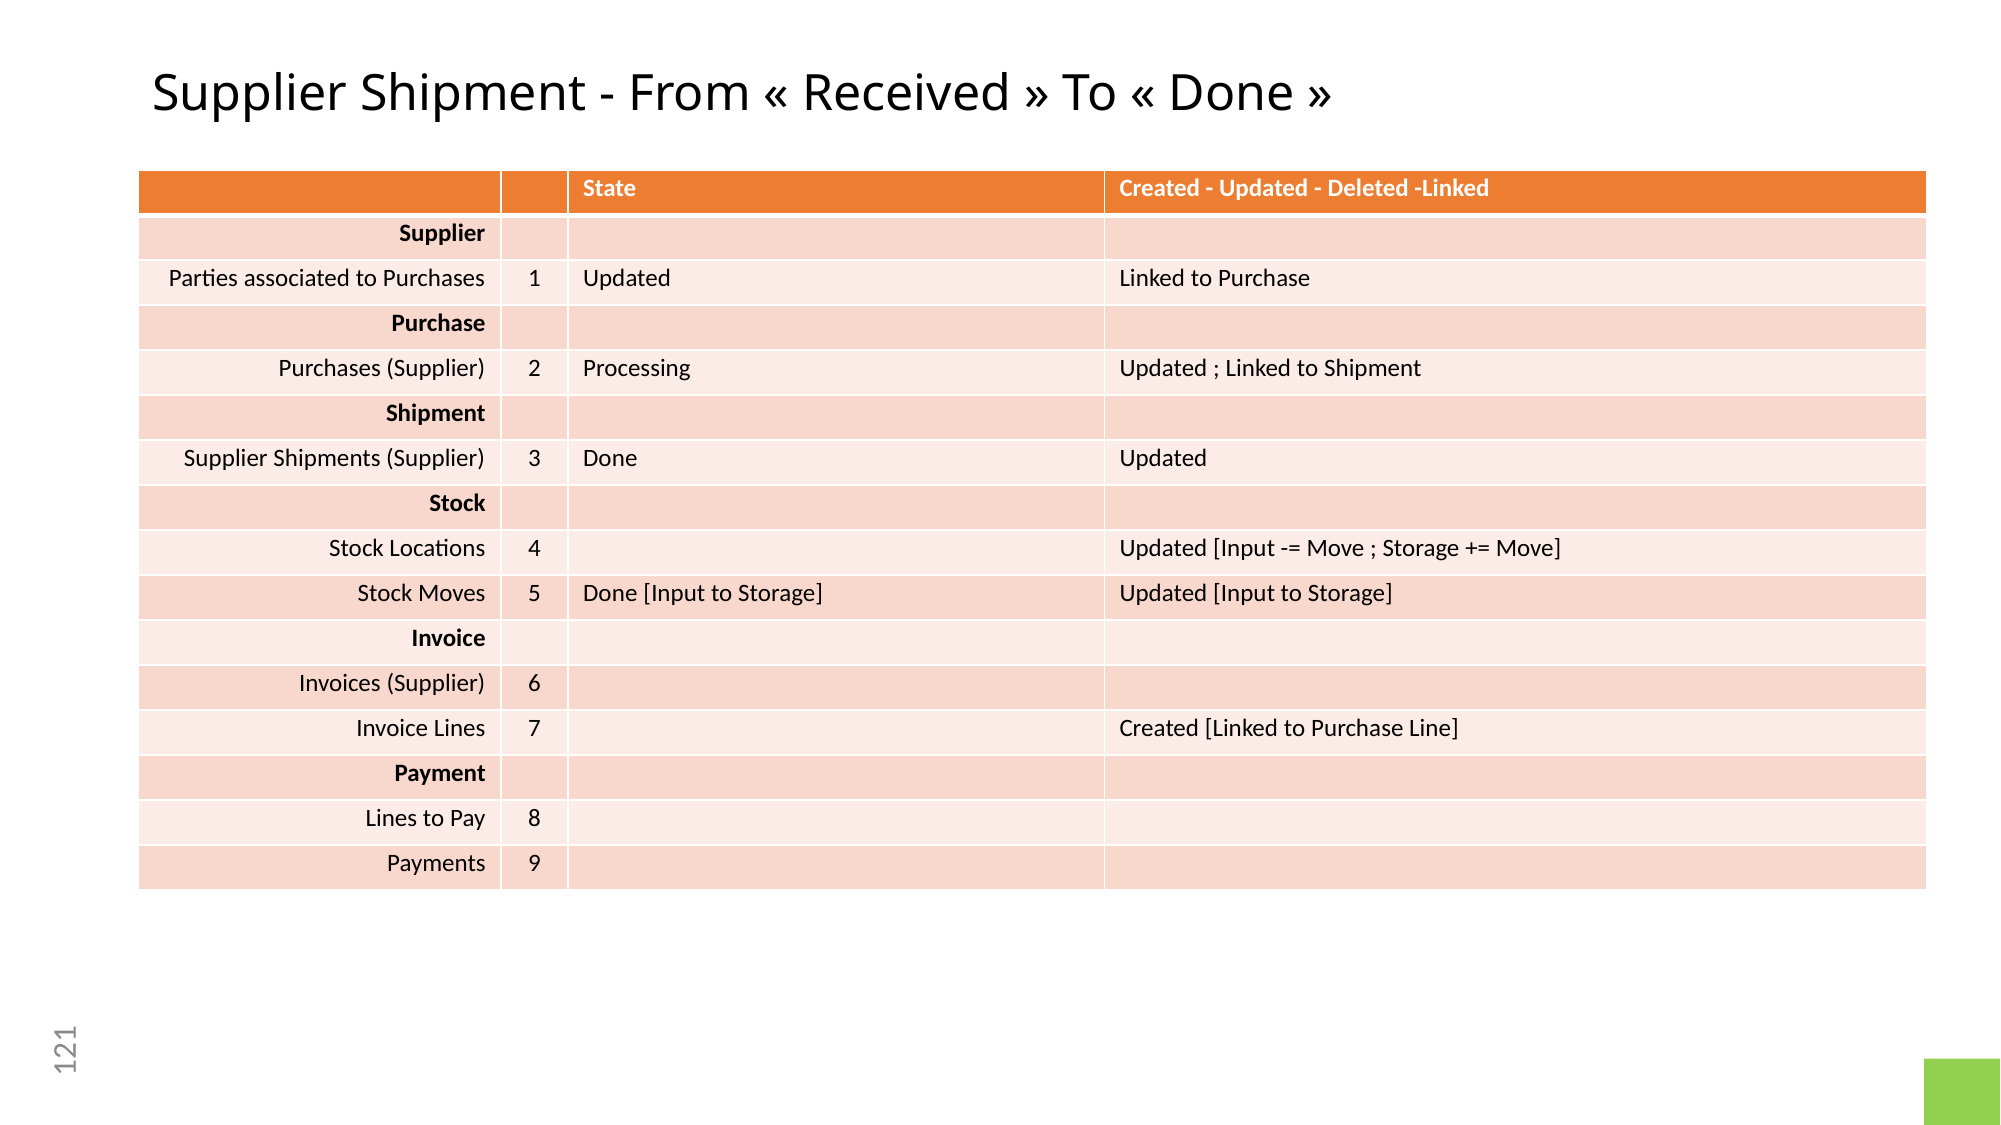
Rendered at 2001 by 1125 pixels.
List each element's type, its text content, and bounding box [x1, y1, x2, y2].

table_cell [502, 218, 567, 259]
table_cell Done [Input to Storage] [569, 576, 1104, 619]
table_cell Purchases (Supplier) [139, 351, 500, 394]
text_box [1923, 1058, 2000, 1125]
table_cell [1105, 846, 1926, 889]
table_cell [569, 218, 1104, 259]
table_header [139, 171, 500, 213]
table_cell [1105, 306, 1926, 349]
slide_number 121 [32, 995, 93, 1108]
table_cell Linked to Purchase [1105, 261, 1926, 304]
table_cell Updated [1105, 441, 1926, 484]
table_cell 8 [502, 801, 567, 844]
table_cell Invoice Lines [139, 711, 500, 754]
table_cell 4 [502, 531, 567, 574]
table_cell Updated [Input -= Move ; Storage += Move] [1105, 531, 1926, 574]
table_cell [569, 486, 1104, 529]
table_header [502, 171, 567, 213]
table_cell [1105, 621, 1926, 664]
table_cell [569, 666, 1104, 709]
table_cell [569, 396, 1104, 439]
table_cell [502, 396, 567, 439]
table_cell 1 [502, 261, 567, 304]
table_cell Supplier Shipments (Supplier) [139, 441, 500, 484]
table_cell [502, 306, 567, 349]
table_cell Invoices (Supplier) [139, 666, 500, 709]
table_cell Stock [139, 486, 500, 529]
table_cell 6 [502, 666, 567, 709]
table_cell 9 [502, 846, 567, 889]
table_cell [569, 756, 1104, 799]
table_cell [502, 756, 567, 799]
table_cell Shipment [139, 396, 500, 439]
table_cell [1105, 756, 1926, 799]
table_cell [1105, 486, 1926, 529]
table_cell Payments [139, 846, 500, 889]
table_cell [569, 621, 1104, 664]
table_cell Supplier [139, 218, 500, 259]
title Supplier Shipment - From « Received » To « Done » [137, 59, 1863, 136]
table_cell Done [569, 441, 1104, 484]
table_cell 7 [502, 711, 567, 754]
table_header State [569, 171, 1104, 213]
table_cell Updated ; Linked to Shipment [1105, 351, 1926, 394]
table_cell [1105, 801, 1926, 844]
table_cell [502, 486, 567, 529]
table_cell [569, 801, 1104, 844]
table_cell Parties associated to Purchases [139, 261, 500, 304]
table_cell 2 [502, 351, 567, 394]
table_cell Stock Locations [139, 531, 500, 574]
table_cell [1105, 218, 1926, 259]
table_cell Updated [Input to Storage] [1105, 576, 1926, 619]
table_cell 3 [502, 441, 567, 484]
table_cell Updated [569, 261, 1104, 304]
table_cell [569, 711, 1104, 754]
table_cell Created [Linked to Purchase Line] [1105, 711, 1926, 754]
table_cell Processing [569, 351, 1104, 394]
table_cell [569, 306, 1104, 349]
table_cell 5 [502, 576, 567, 619]
table_cell Payment [139, 756, 500, 799]
table_cell Stock Moves [139, 576, 500, 619]
table_cell Lines to Pay [139, 801, 500, 844]
table_cell [569, 846, 1104, 889]
table_cell [502, 621, 567, 664]
table_cell [569, 531, 1104, 574]
table_cell Invoice [139, 621, 500, 664]
table_cell [1105, 396, 1926, 439]
table_header Created - Updated - Deleted -Linked [1105, 171, 1926, 213]
table_cell Purchase [139, 306, 500, 349]
table_cell [1105, 666, 1926, 709]
